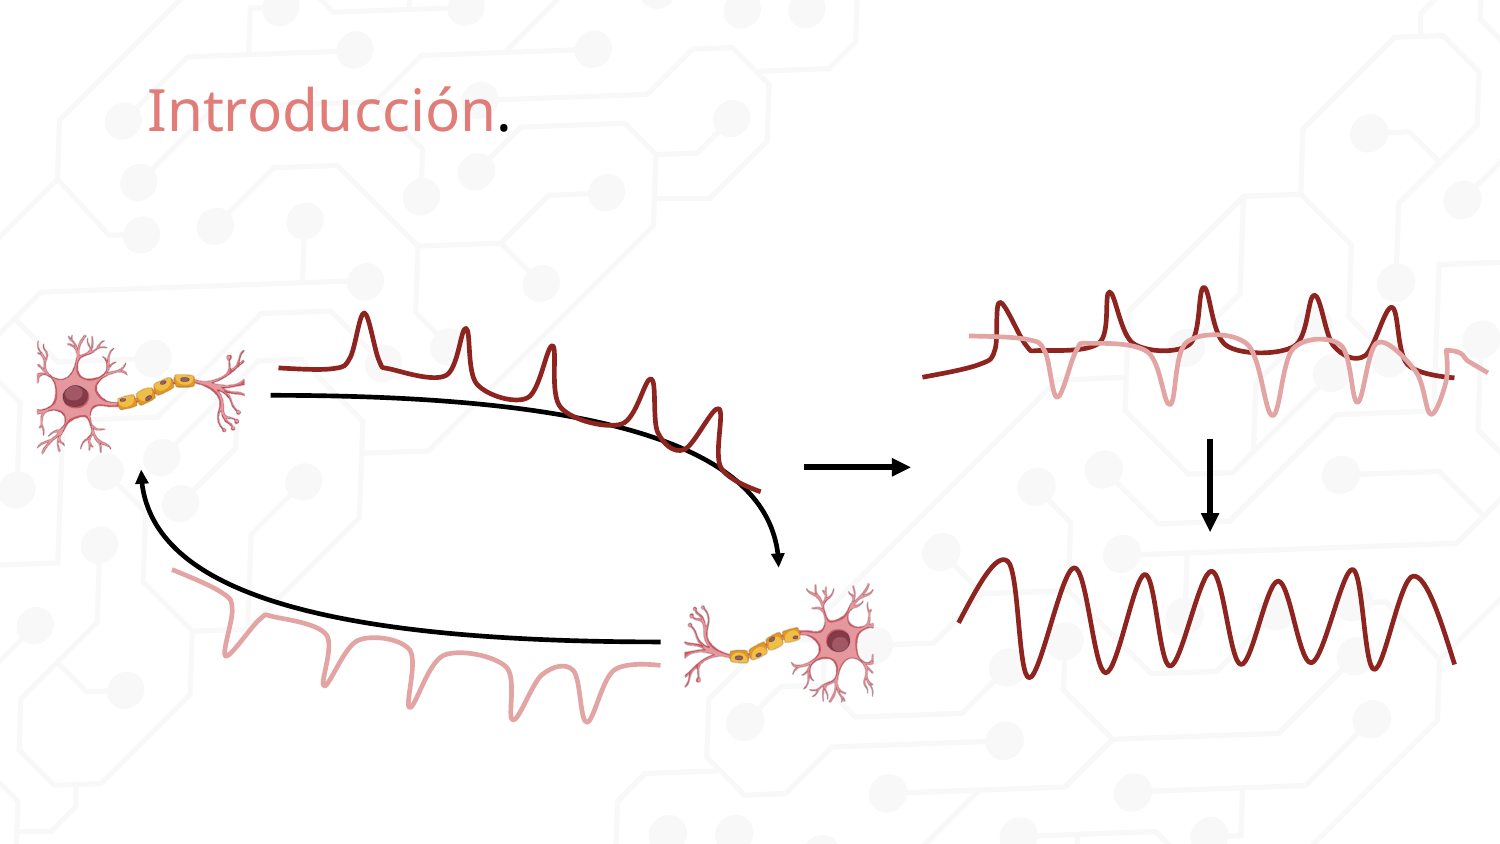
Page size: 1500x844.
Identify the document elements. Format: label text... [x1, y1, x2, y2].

text_box [956, 557, 1457, 680]
text_box Introducción. [132, 57, 911, 152]
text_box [925, 252, 1486, 452]
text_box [11, 304, 897, 740]
